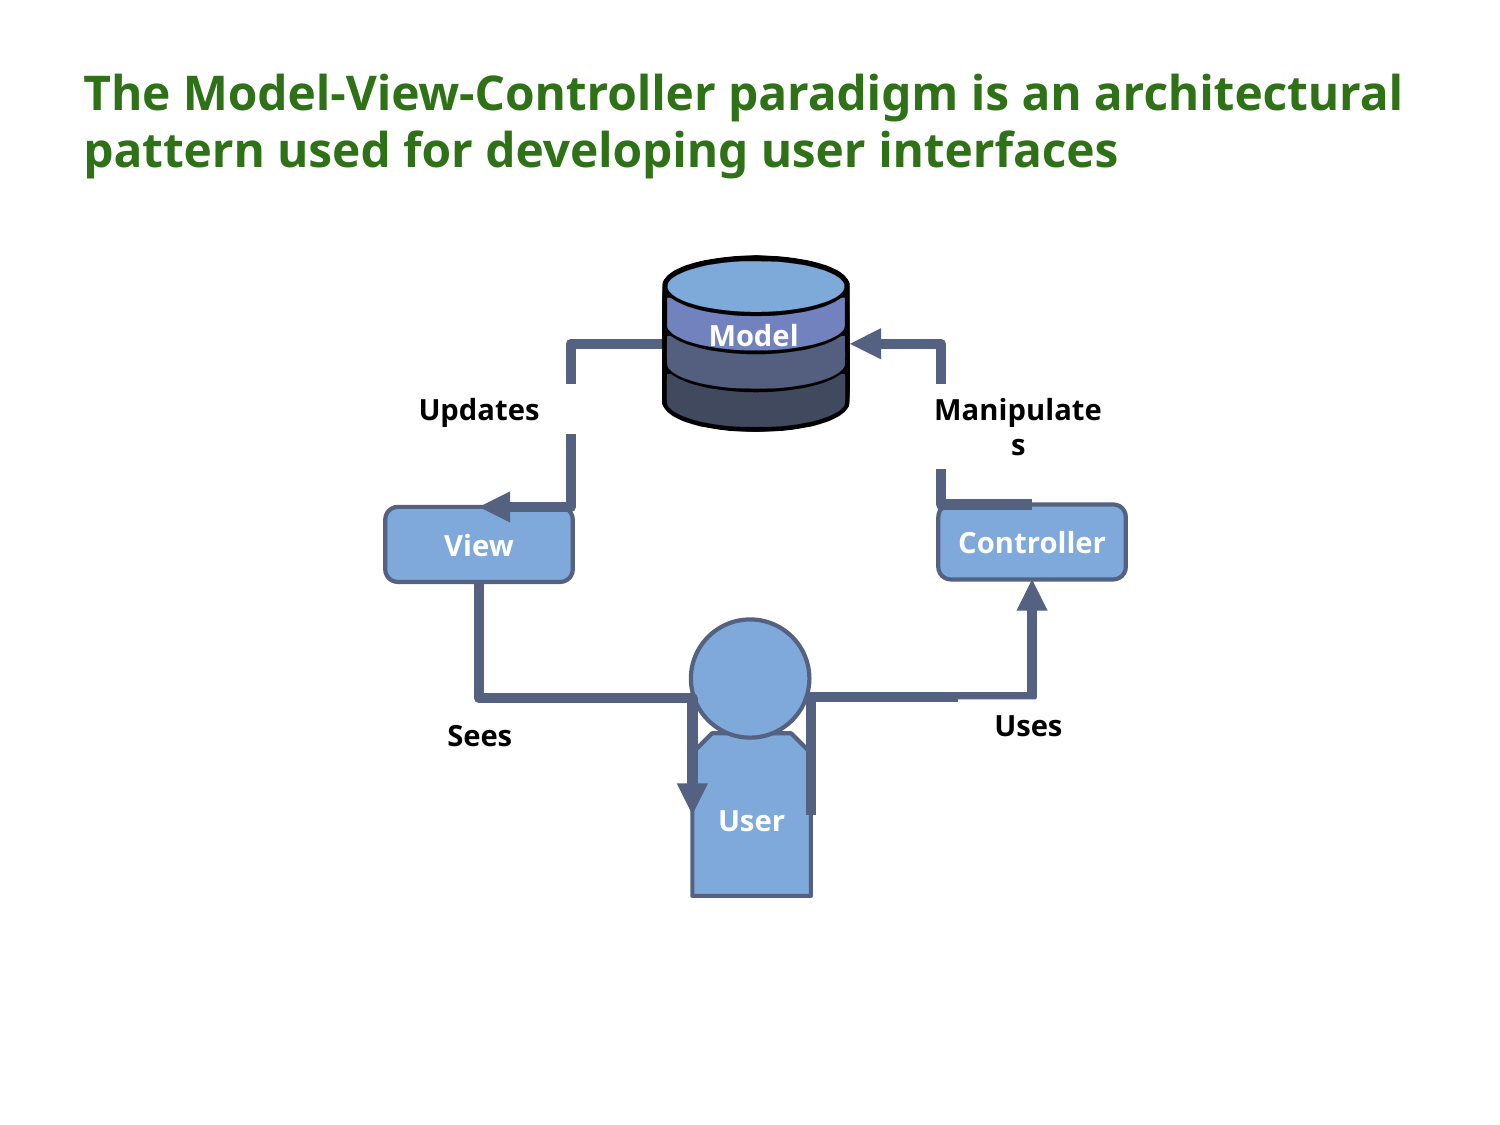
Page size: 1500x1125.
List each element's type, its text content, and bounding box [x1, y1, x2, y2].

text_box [373, 255, 1126, 897]
text_box The Model-View-Controller paradigm is an architectural pattern used for developing user interfaces [74, 44, 1425, 195]
